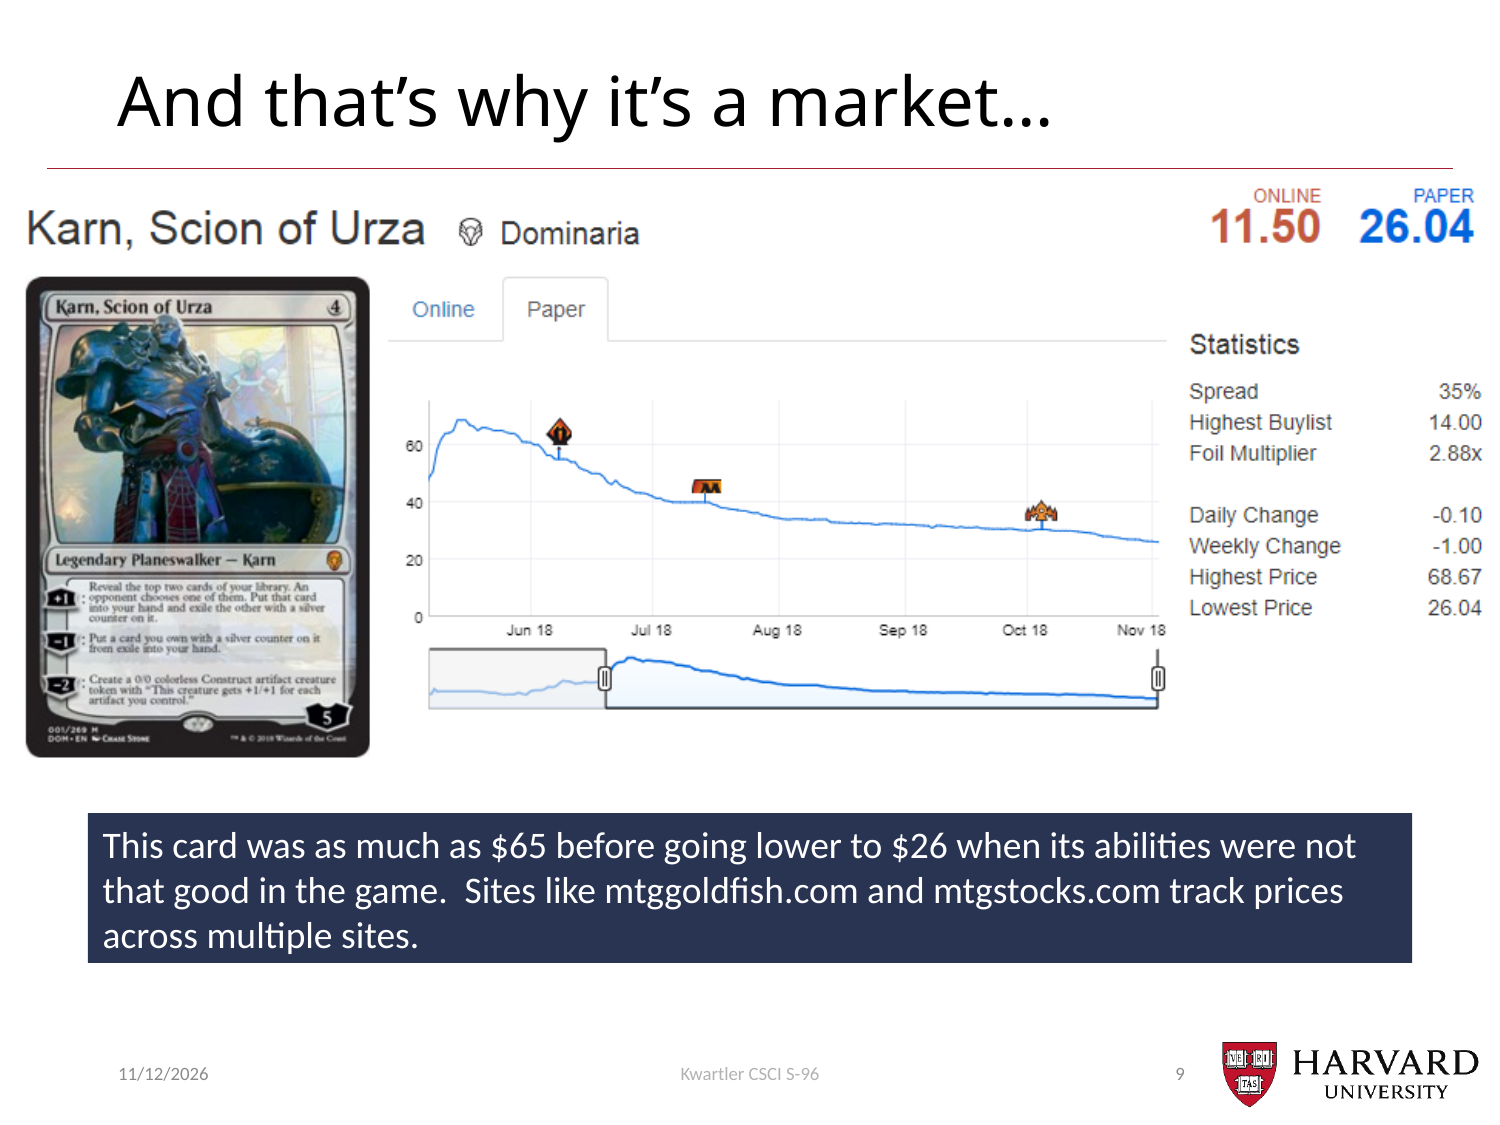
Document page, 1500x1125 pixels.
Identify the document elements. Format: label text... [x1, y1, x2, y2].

slide_number 9 [1059, 1042, 1200, 1103]
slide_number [103, 1042, 441, 1103]
title And that’s why it’s a market… [103, 59, 1397, 157]
footer Kwartler CSCI S-96 [496, 1042, 1004, 1103]
text_box This card was as much as $65 before going lower to $26 when its abilities were not that good in the game. Sites like mtggoldfish.com and mtgstocks.com track prices across multiple sites. [87, 813, 1413, 963]
picture [1200, 1024, 1500, 1125]
picture [0, 175, 1500, 767]
